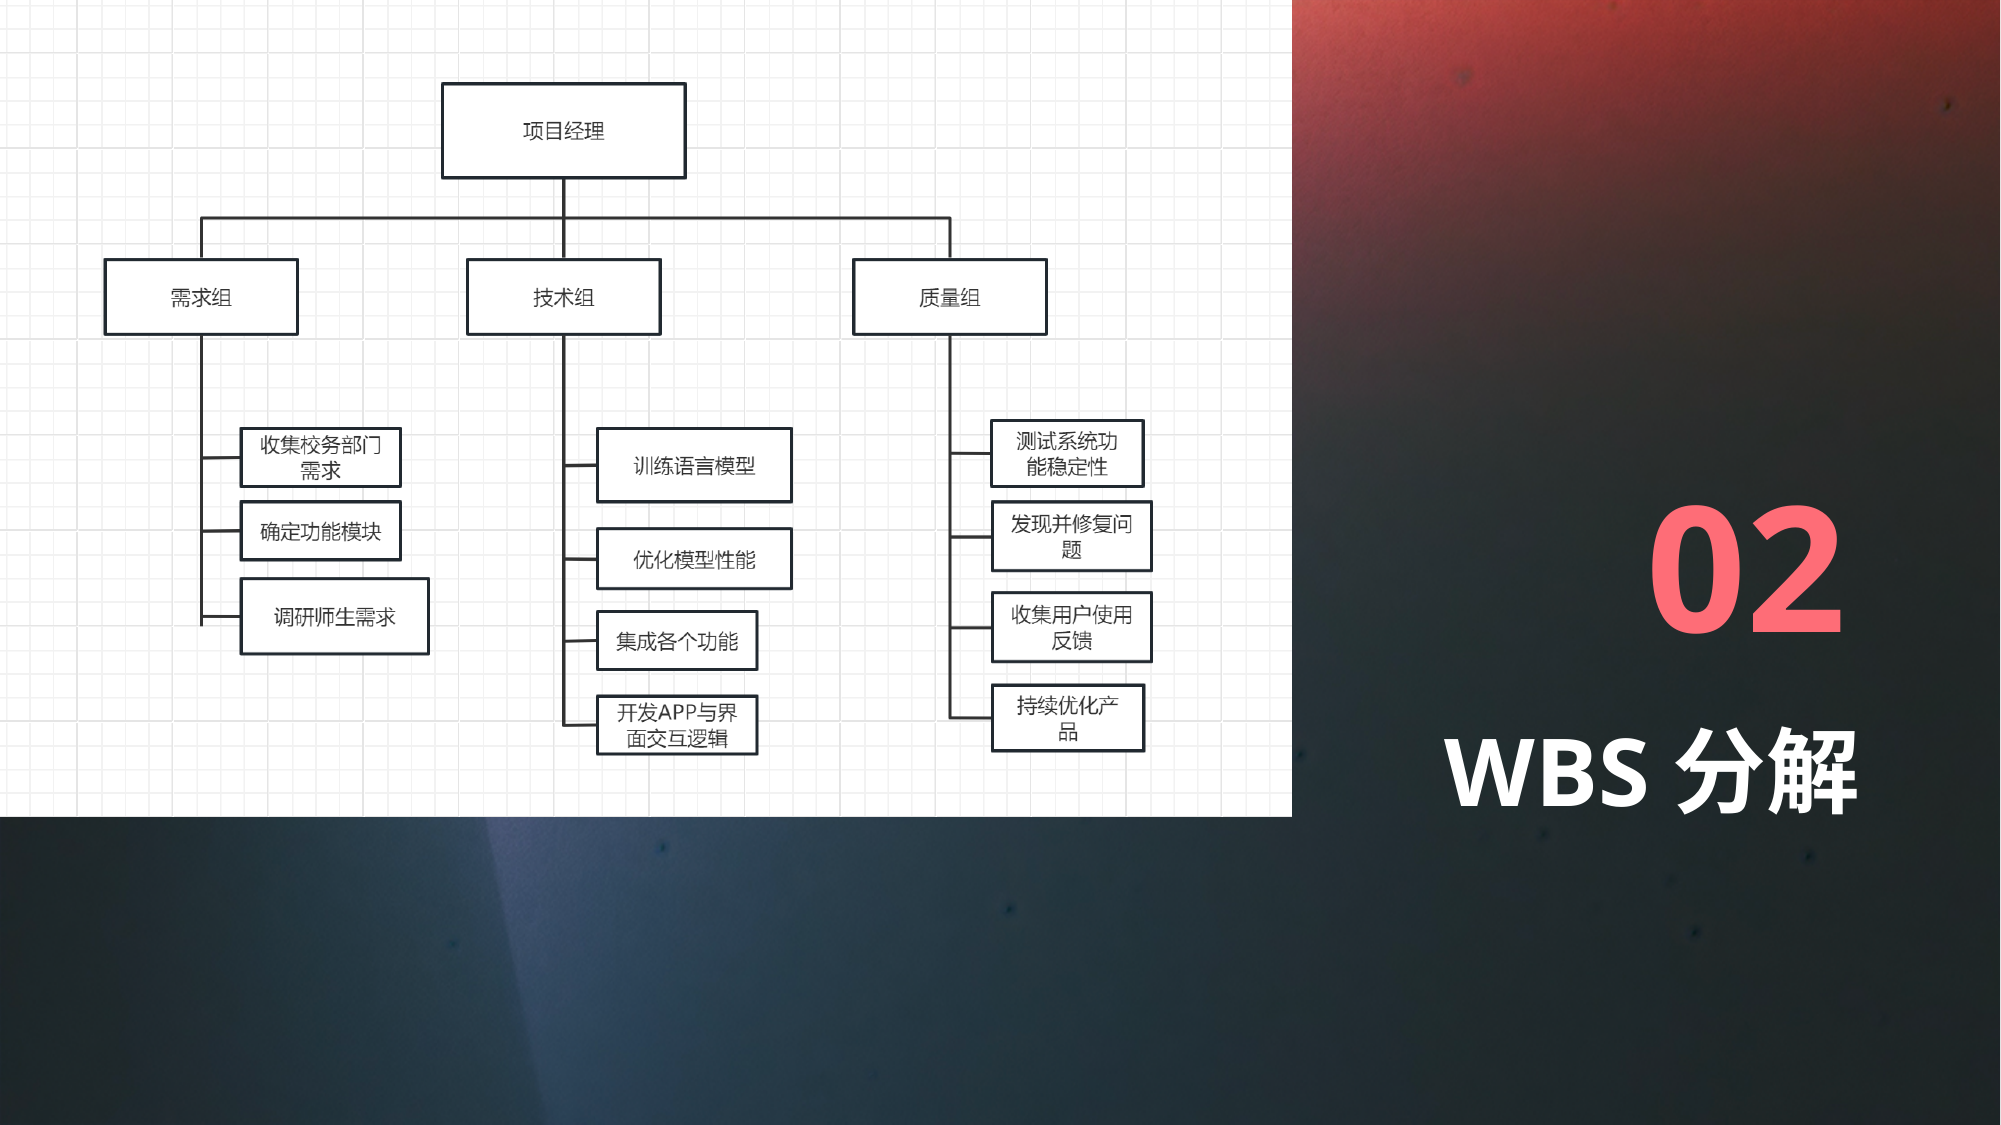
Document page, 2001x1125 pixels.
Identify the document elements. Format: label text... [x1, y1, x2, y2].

text_box 02 [1296, 437, 1862, 688]
picture [0, 0, 2001, 1125]
text_box WBS分解 [899, 704, 1876, 966]
